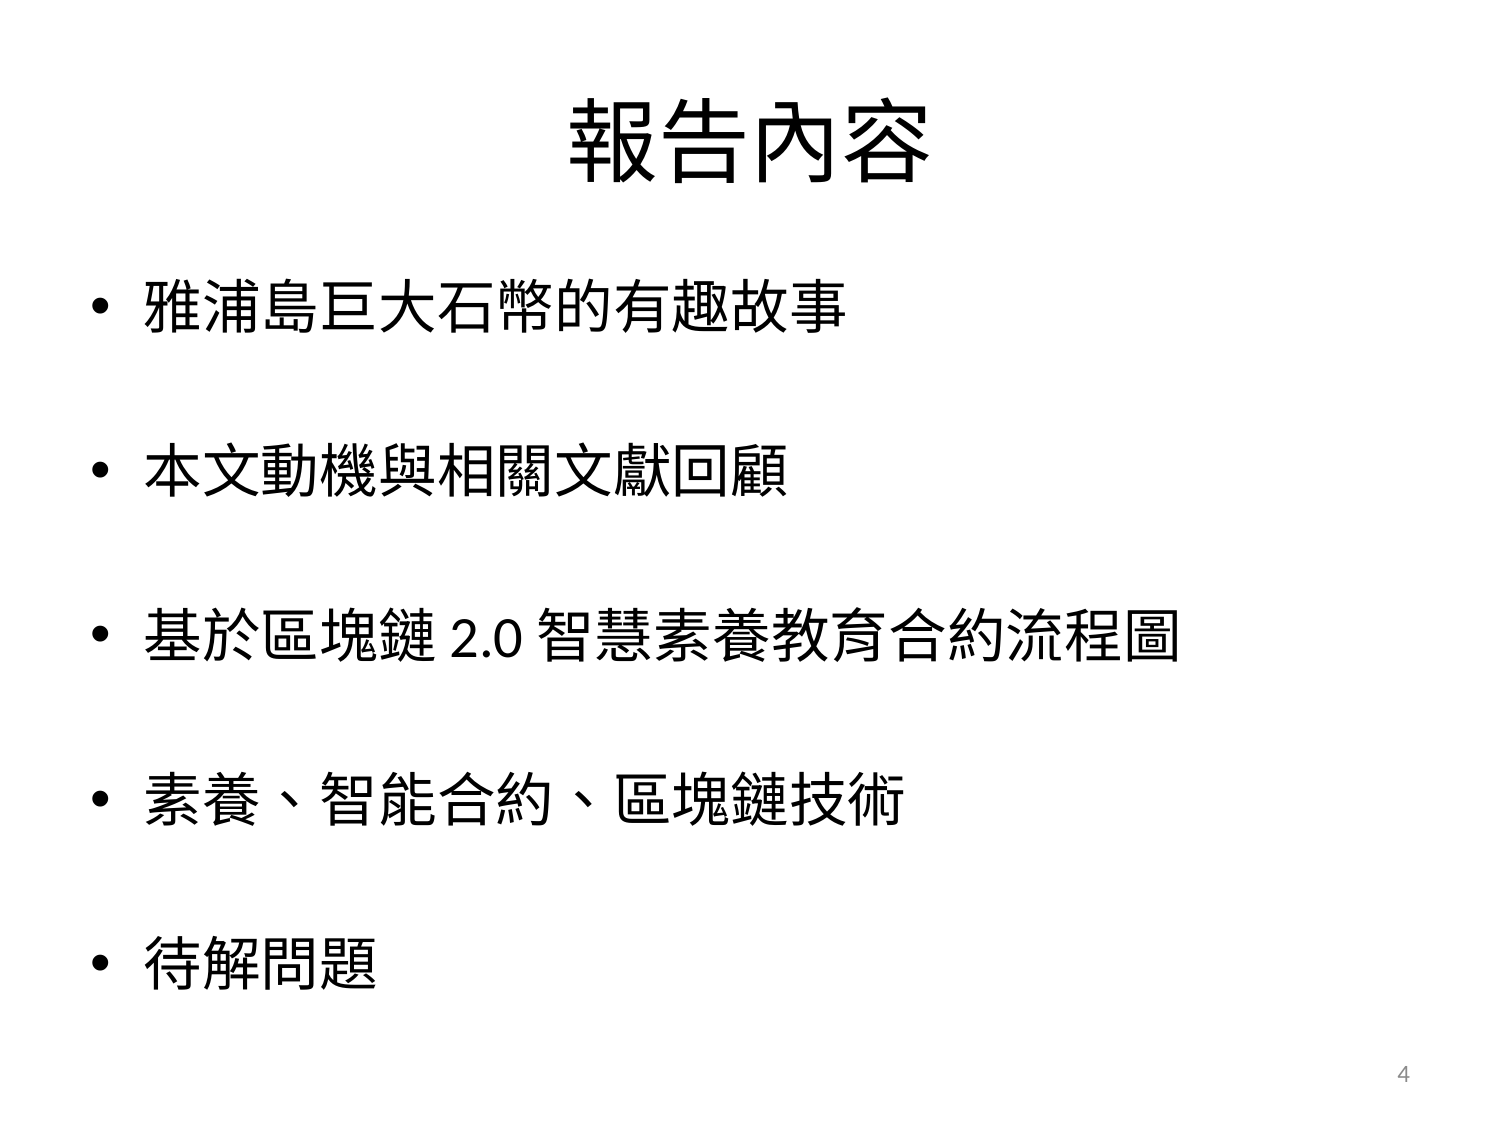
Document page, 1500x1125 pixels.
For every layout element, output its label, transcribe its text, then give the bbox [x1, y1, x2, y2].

slide_number 4 [1074, 1042, 1425, 1103]
list 雅浦島巨大石幣的有趣故事 本文動機與相關文獻回顧 基於區塊鏈2.0智慧素養教育合約流程圖 素養、智能合約、區塊鏈技術 待解問題 [75, 262, 1425, 1005]
title 報告內容 [75, 45, 1425, 233]
